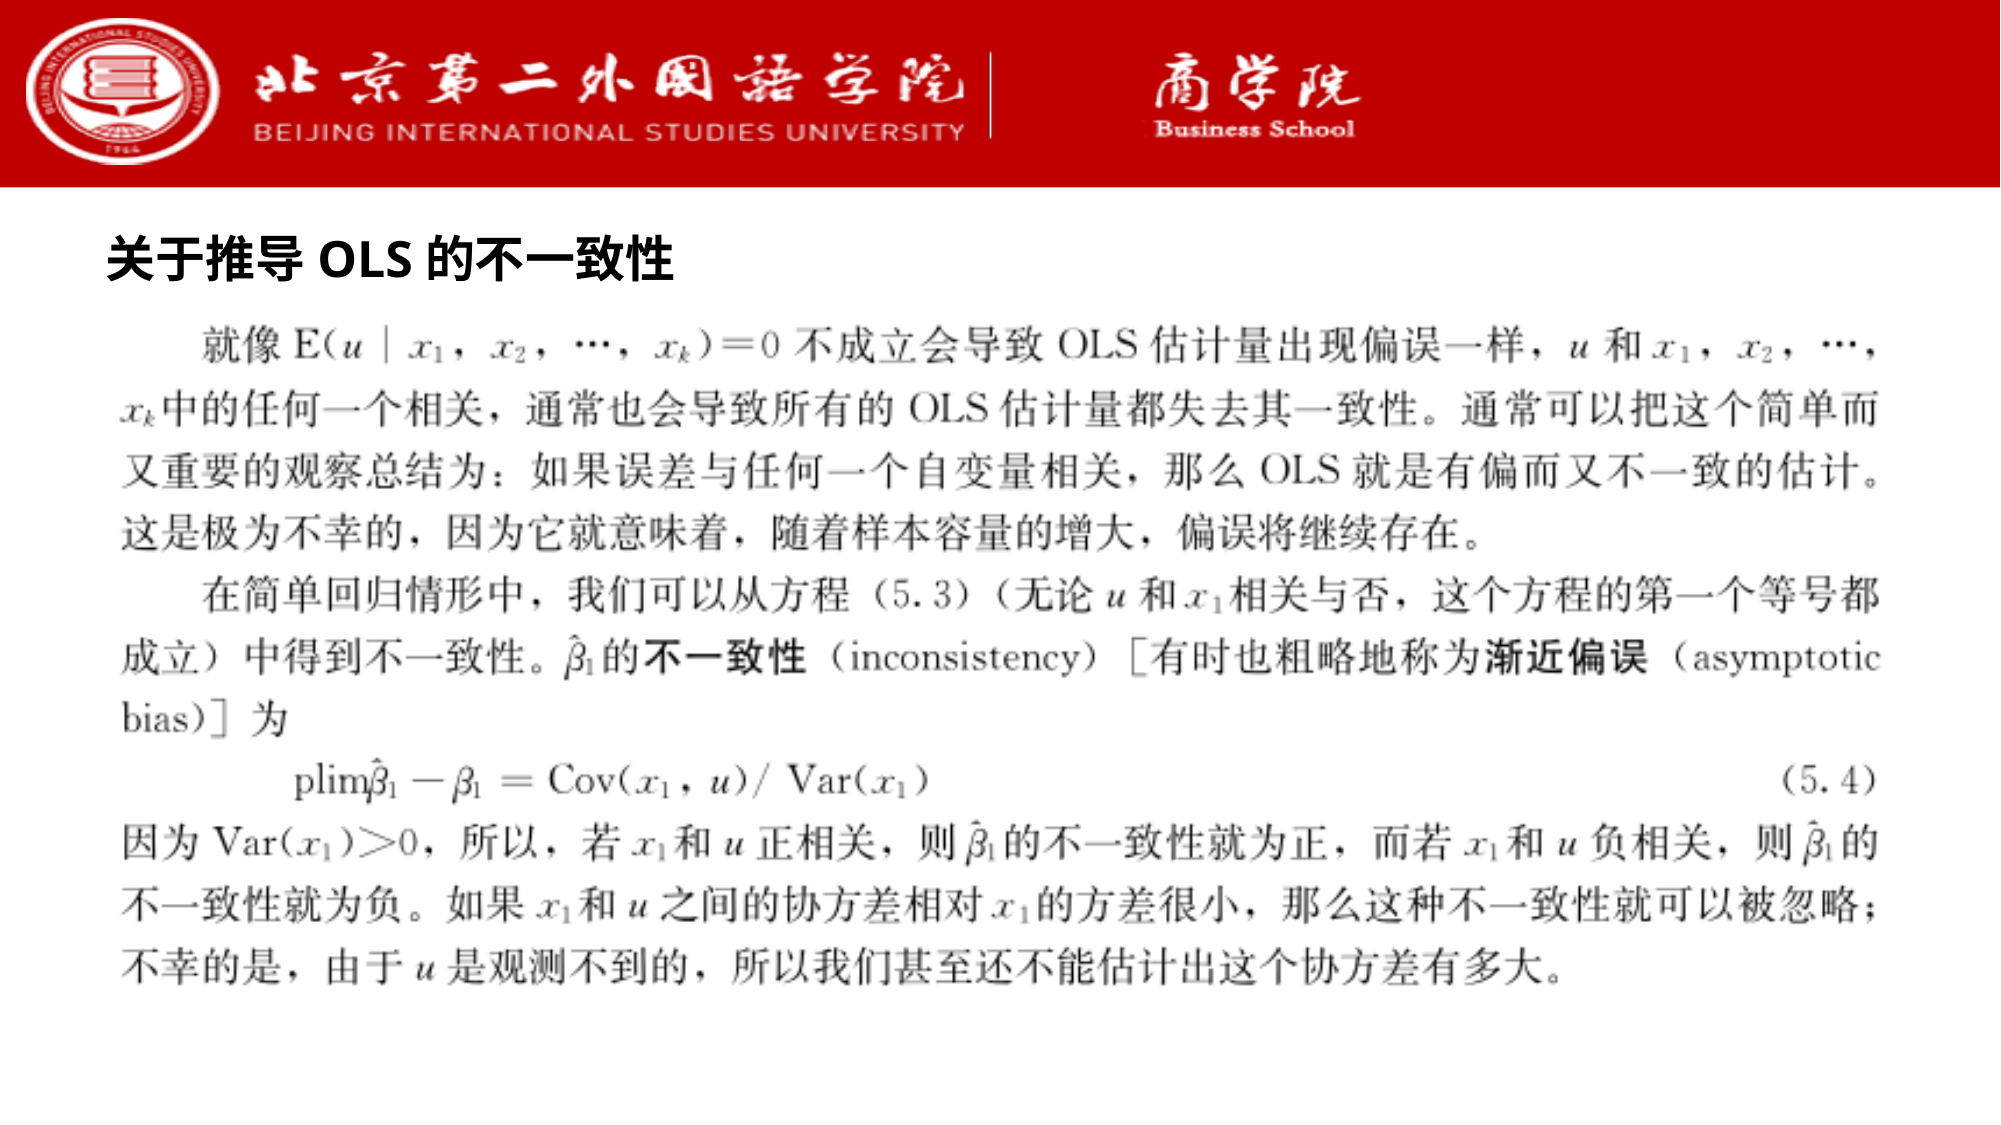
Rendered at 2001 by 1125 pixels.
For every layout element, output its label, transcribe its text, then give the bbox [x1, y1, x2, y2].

picture [102, 302, 1915, 1000]
picture [26, 18, 1693, 165]
list 关于推导OLS的不一致性 [90, 220, 1587, 1035]
